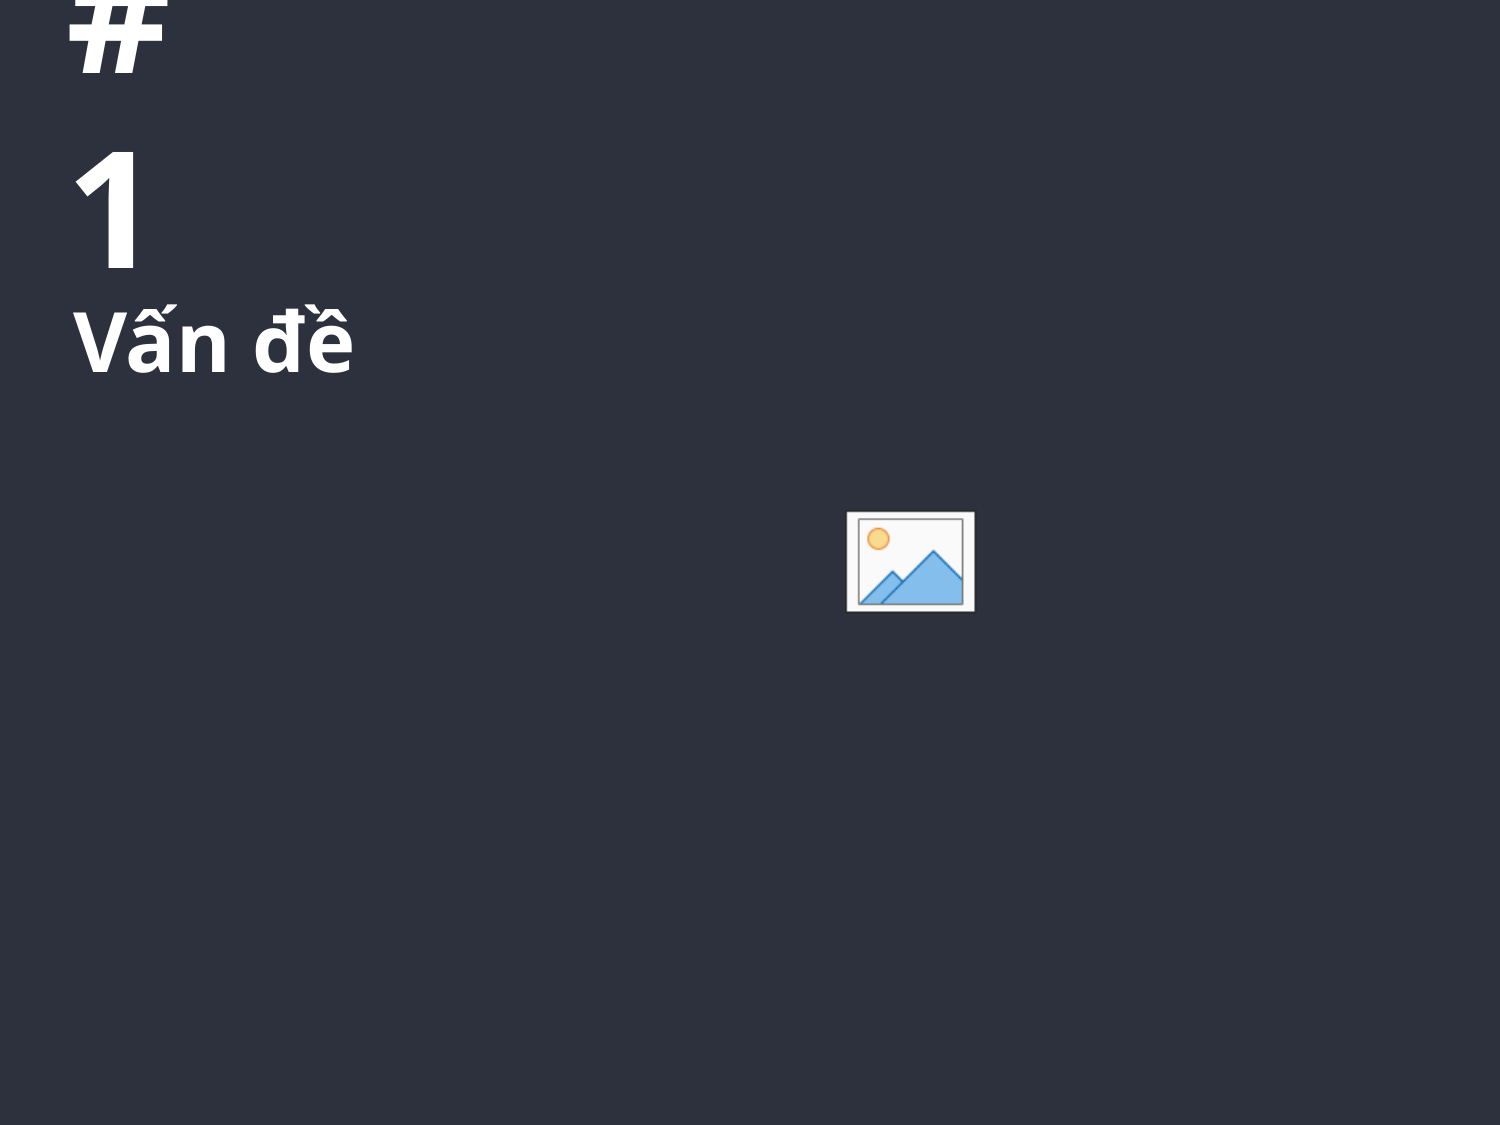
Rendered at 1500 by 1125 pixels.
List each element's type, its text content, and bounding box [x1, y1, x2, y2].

list #1 [63, 36, 228, 305]
list Vấn đề [64, 314, 316, 506]
picture [321, 0, 1500, 1125]
